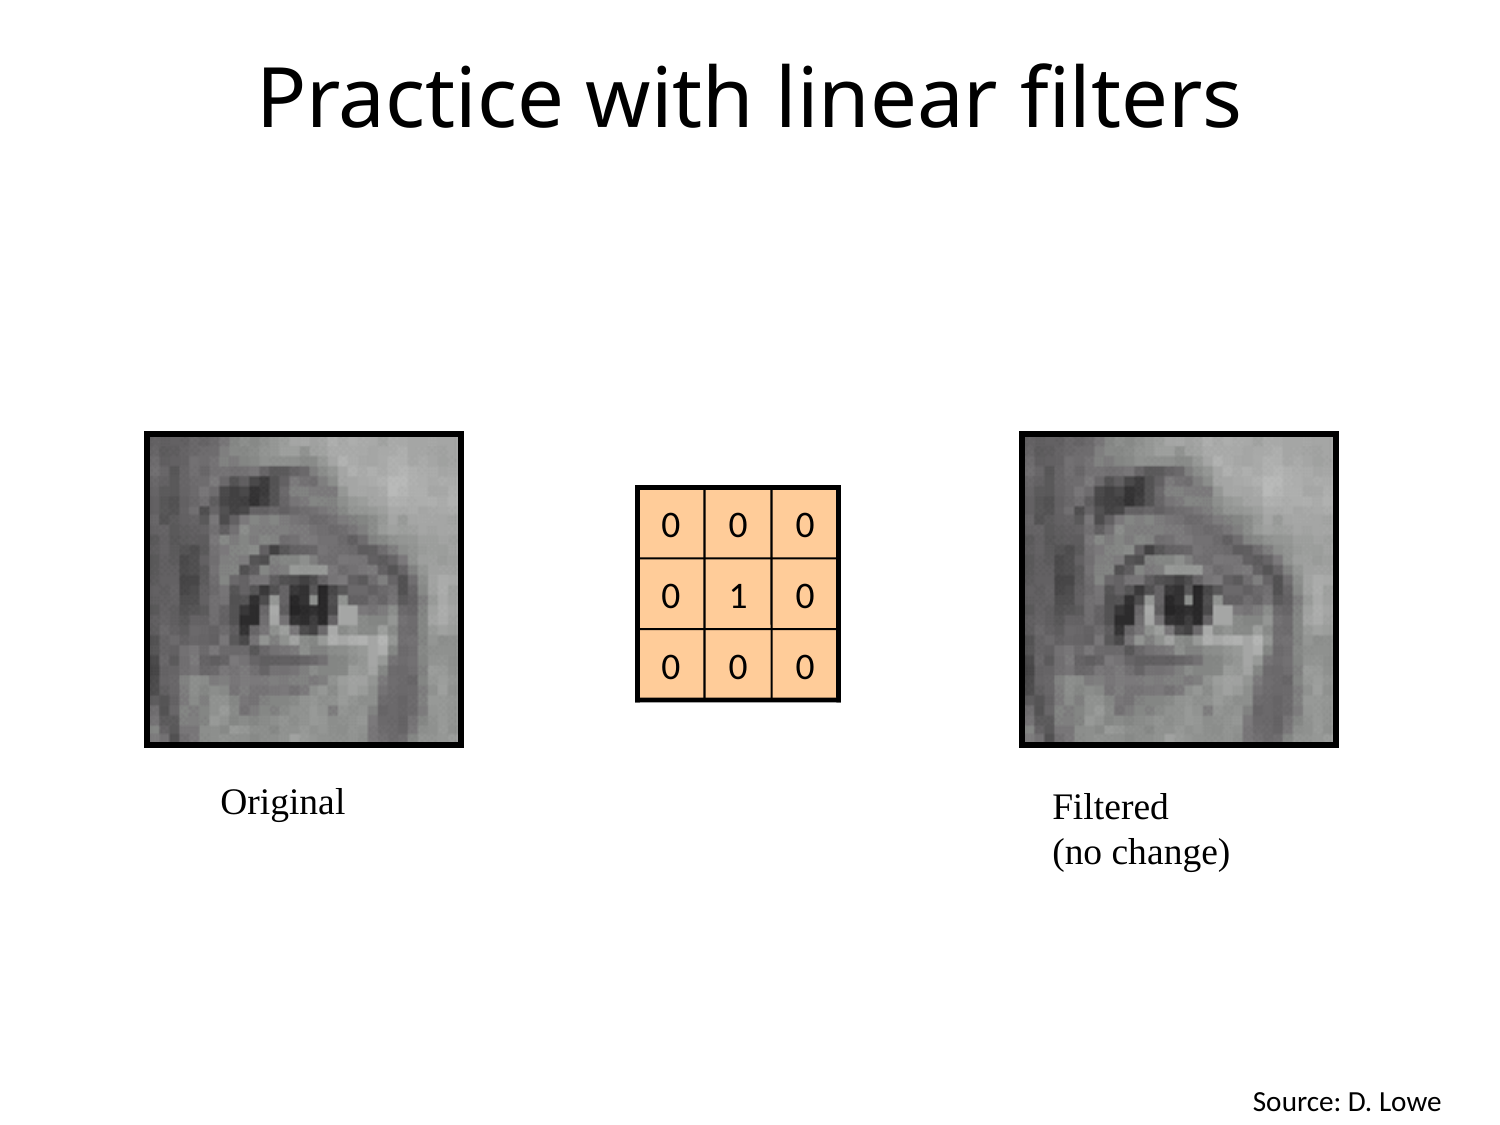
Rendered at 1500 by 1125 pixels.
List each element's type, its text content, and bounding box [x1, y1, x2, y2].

title Practice with linear filters [75, 0, 1425, 188]
text_box Filtered (no change) [1037, 774, 1388, 880]
picture [1024, 437, 1333, 743]
text_box Original [205, 769, 361, 829]
text_box Source: D. Lowe [1238, 1074, 1457, 1125]
picture [149, 437, 458, 743]
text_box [637, 487, 839, 701]
